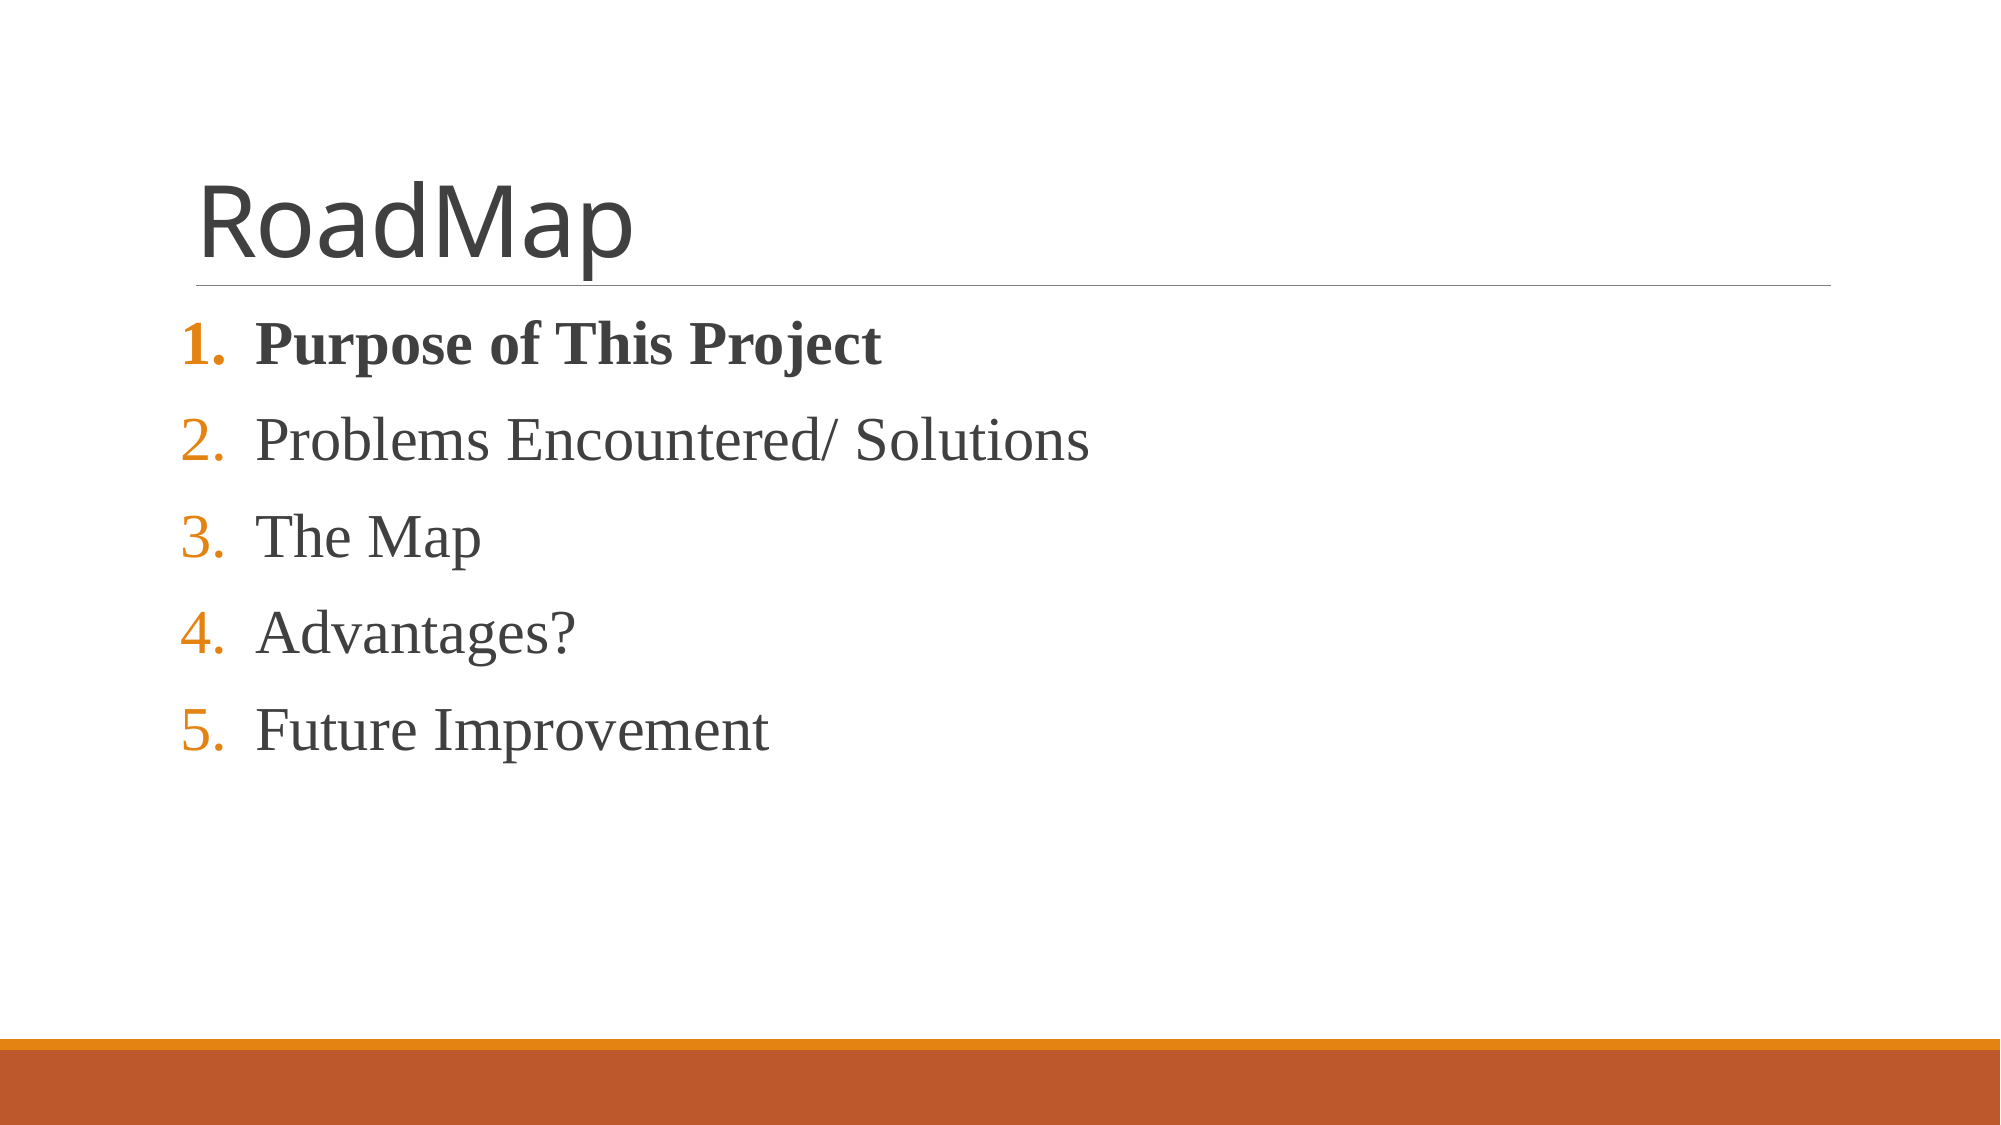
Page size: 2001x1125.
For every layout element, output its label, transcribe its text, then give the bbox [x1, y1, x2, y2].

list Purpose of This Project Problems Encountered/ Solutions The Map Advantages? Future Improvement [180, 302, 1830, 963]
title RoadMap [180, 47, 1830, 285]
